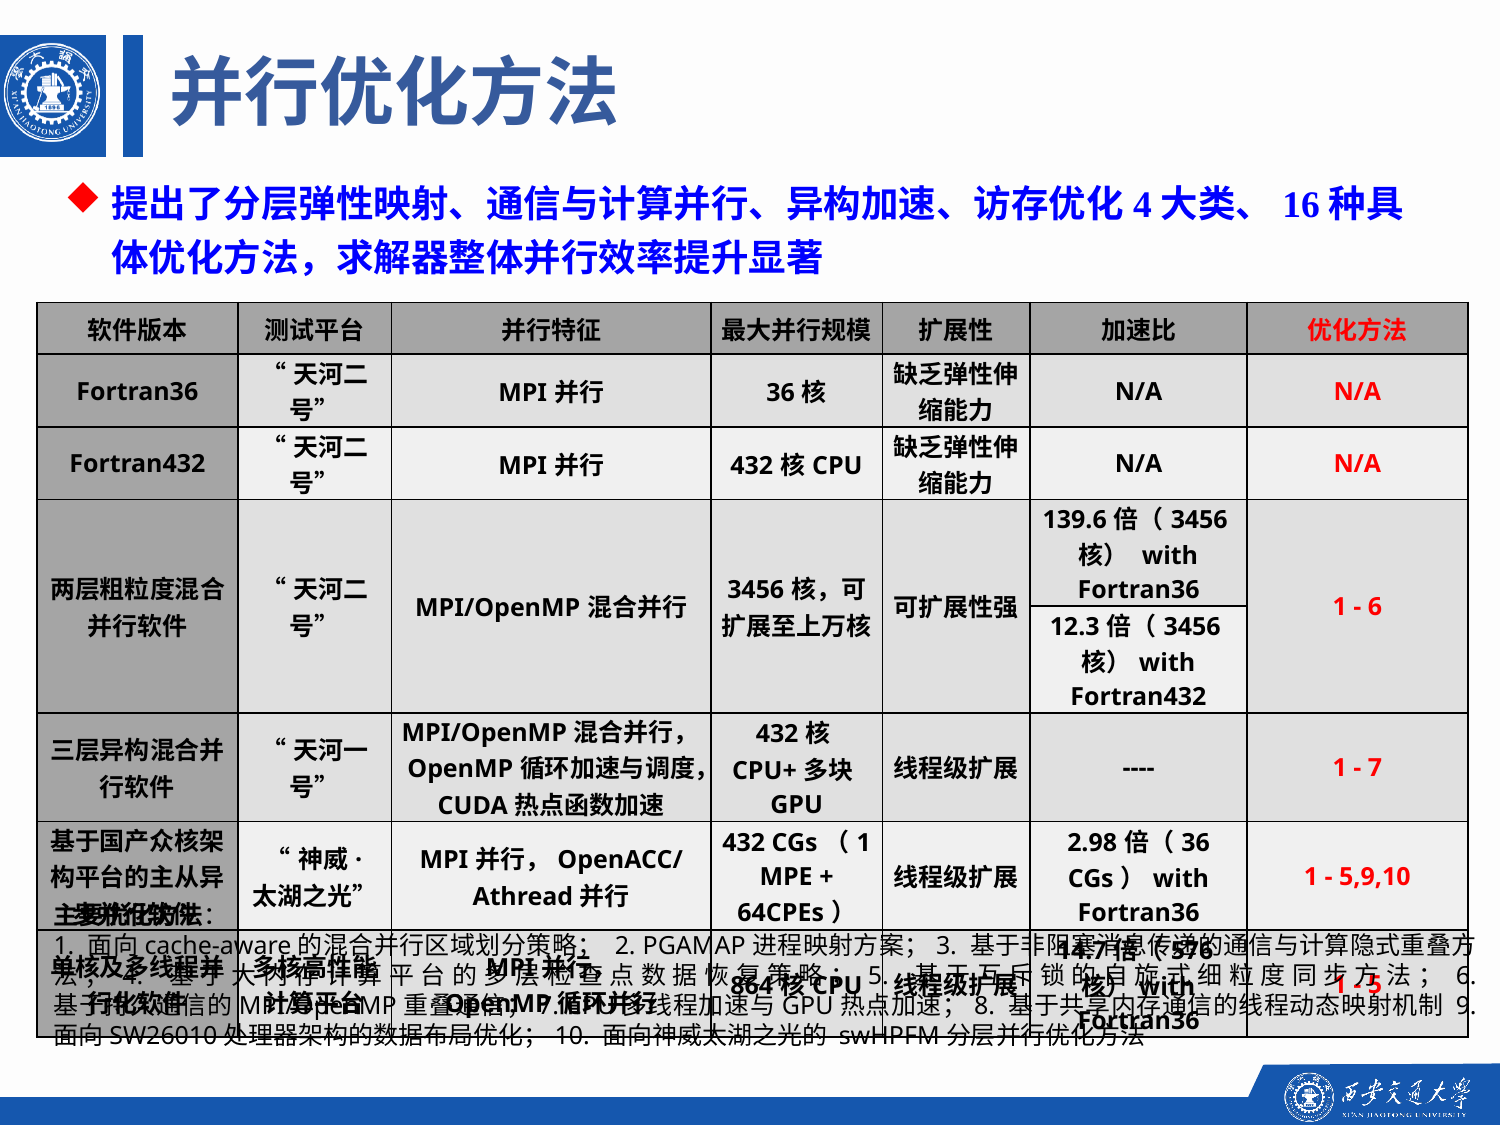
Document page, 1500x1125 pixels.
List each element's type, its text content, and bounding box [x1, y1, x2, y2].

table_cell “神威·太湖之光” [239, 822, 391, 892]
table_header 最大并行规模 [712, 303, 882, 353]
table_header 并行特征 [392, 303, 710, 353]
table_cell N/A [1031, 428, 1246, 499]
table_cell N/A [1248, 355, 1467, 426]
table_header 扩展性 [883, 303, 1029, 353]
table_cell 36核 [712, 355, 882, 426]
table_cell MPI/OpenMP混合并行，OpenMP循环加速与调度，CUDA热点函数加速 [392, 714, 710, 821]
table_cell ---- [1031, 714, 1246, 821]
table_header 优化方法 [1248, 303, 1467, 353]
text_box 提出了分层弹性映射、通信与计算并行、异构加速、访存优化4大类、16种具体优化方法，求解器整体并行效率提升显著 [49, 163, 1455, 287]
table_cell MPI/OpenMP混合并行 [392, 500, 710, 712]
table_cell 2.98倍（36 CGs）with Fortran36 [1031, 822, 1246, 892]
table_cell “天河二号” [239, 355, 391, 426]
table_cell N/A [1031, 355, 1246, 426]
table_cell 缺乏弹性伸缩能力 [883, 428, 1029, 499]
table_cell 可扩展性强 [883, 500, 1029, 712]
table_cell 线程级扩展 [883, 714, 1029, 821]
table_header 软件版本 [38, 303, 237, 353]
table_cell 1 - 5,9,10 [1248, 822, 1467, 892]
table_cell 1 - 6 [1248, 500, 1467, 712]
table_cell 两层粗粒度混合并行软件 [38, 500, 237, 712]
text_box 主要优化方法： 1. 面向cache-aware的混合并行区域划分策略； 2. PGAMAP进程映射方案；3. 基于非阻塞消息传递的通信与计算隐式重叠方法；4. 基于大内存计算平台的多层检查点数据恢复策略；5. 基于互斥锁的自旋式细粒度同步方法；6. 基于持久通信的MPI/OpenMP重叠通信；7. CPU多线程加速与GPU热点加速；8. 基于共享内存通信的线程动态映射机制 9. 面向SW26010处理器架构的数据布局优化；10. 面向神威太湖之光的 swHPFM分层并行优化方法 [38, 892, 1492, 1058]
table_cell MPI并行 [392, 428, 710, 499]
table_cell 线程级扩展 [883, 822, 1029, 892]
table_cell 12.3倍（3456核）with Fortran432 [1031, 607, 1246, 712]
text_box 并行优化方法 [154, 37, 635, 142]
table_cell Fortran36 [38, 355, 237, 426]
table_cell “天河二号” [239, 428, 391, 499]
table_header 加速比 [1031, 303, 1246, 353]
table_cell 基于国产众核架构平台的主从异步并行软件 [38, 822, 237, 892]
table_cell 三层异构混合并行软件 [38, 714, 237, 821]
table_cell 432核CPU [712, 428, 882, 499]
table_cell 缺乏弹性伸缩能力 [883, 355, 1029, 426]
table_cell 432核CPU+多块GPU [712, 714, 882, 821]
table_header 测试平台 [239, 303, 391, 353]
table_cell “天河一号” [239, 714, 391, 821]
table_cell MPI并行，OpenACC/Athread并行 [392, 822, 710, 892]
table_cell “天河二号” [239, 500, 391, 712]
table_cell 139.6倍（3456核） with Fortran36 [1031, 500, 1246, 605]
table_cell 1 - 7 [1248, 714, 1467, 821]
table_cell MPI并行 [392, 355, 710, 426]
table_cell Fortran432 [38, 428, 237, 499]
table_cell N/A [1248, 428, 1467, 499]
table_cell 432 CGs（1 MPE + 64CPEs） [712, 822, 882, 892]
table_cell 3456核，可扩展至上万核 [712, 500, 882, 712]
